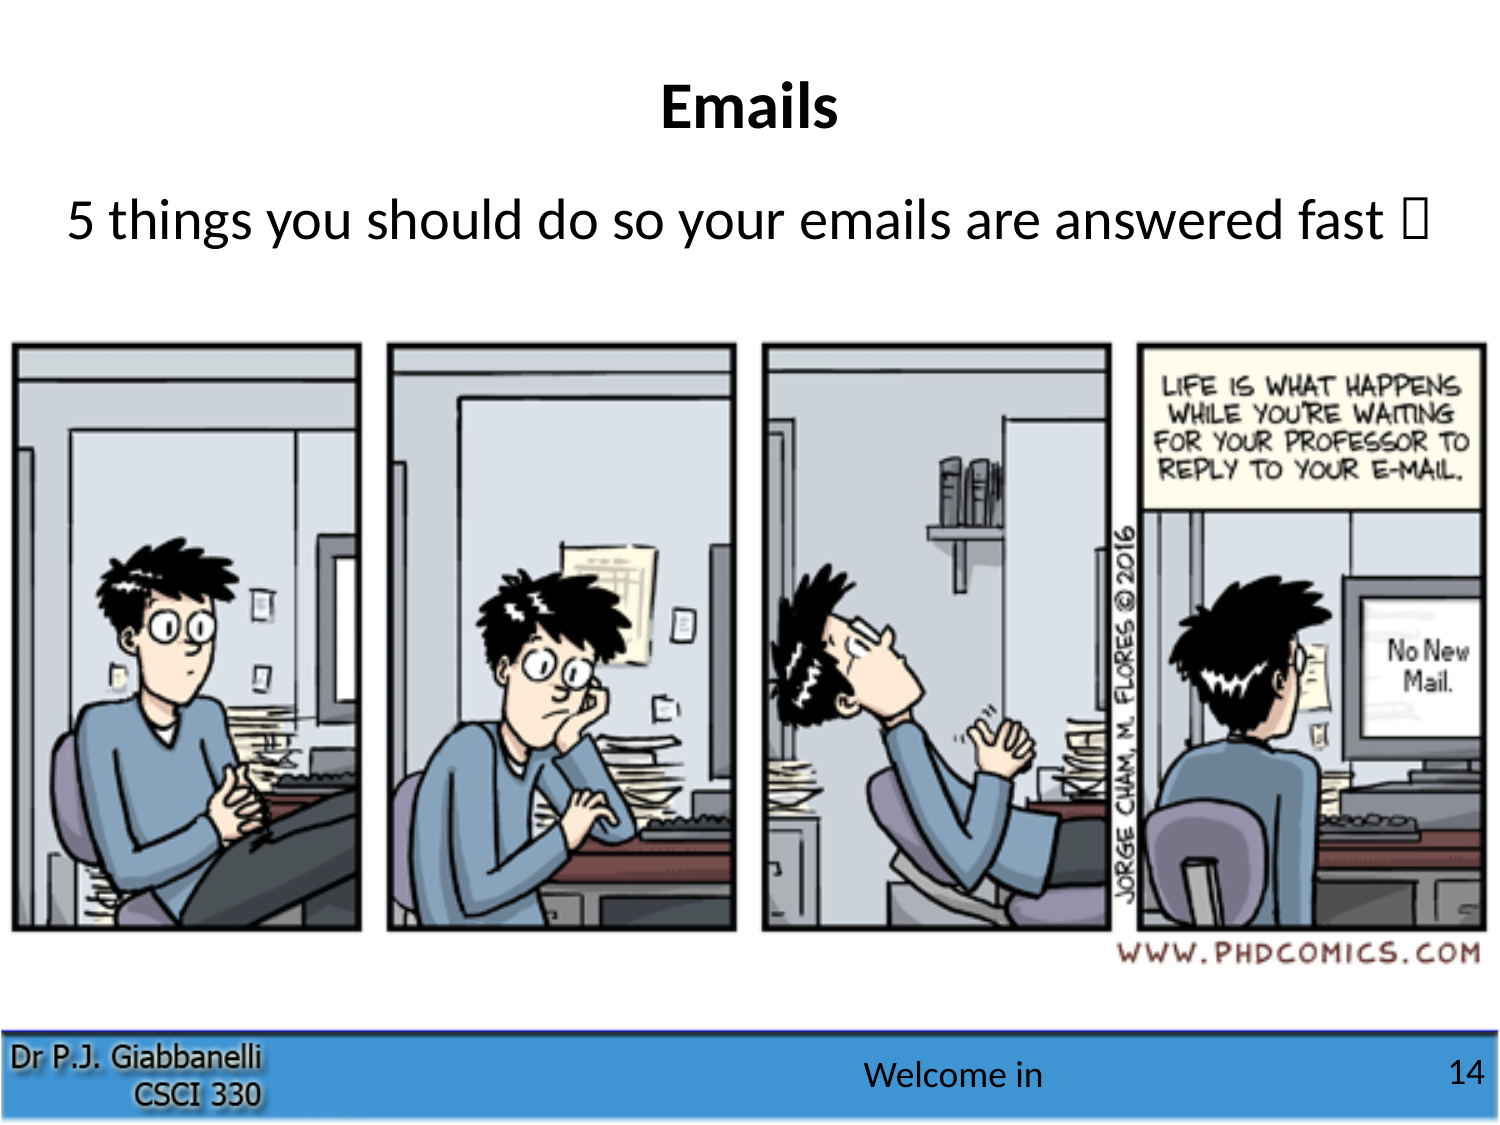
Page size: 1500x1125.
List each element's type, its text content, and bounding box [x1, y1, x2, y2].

picture [0, 1026, 1500, 1125]
text_box 5 things you should do so your emails are answered fast  [0, 173, 1500, 259]
picture [0, 324, 1500, 976]
text_box Emails [0, 54, 1500, 150]
